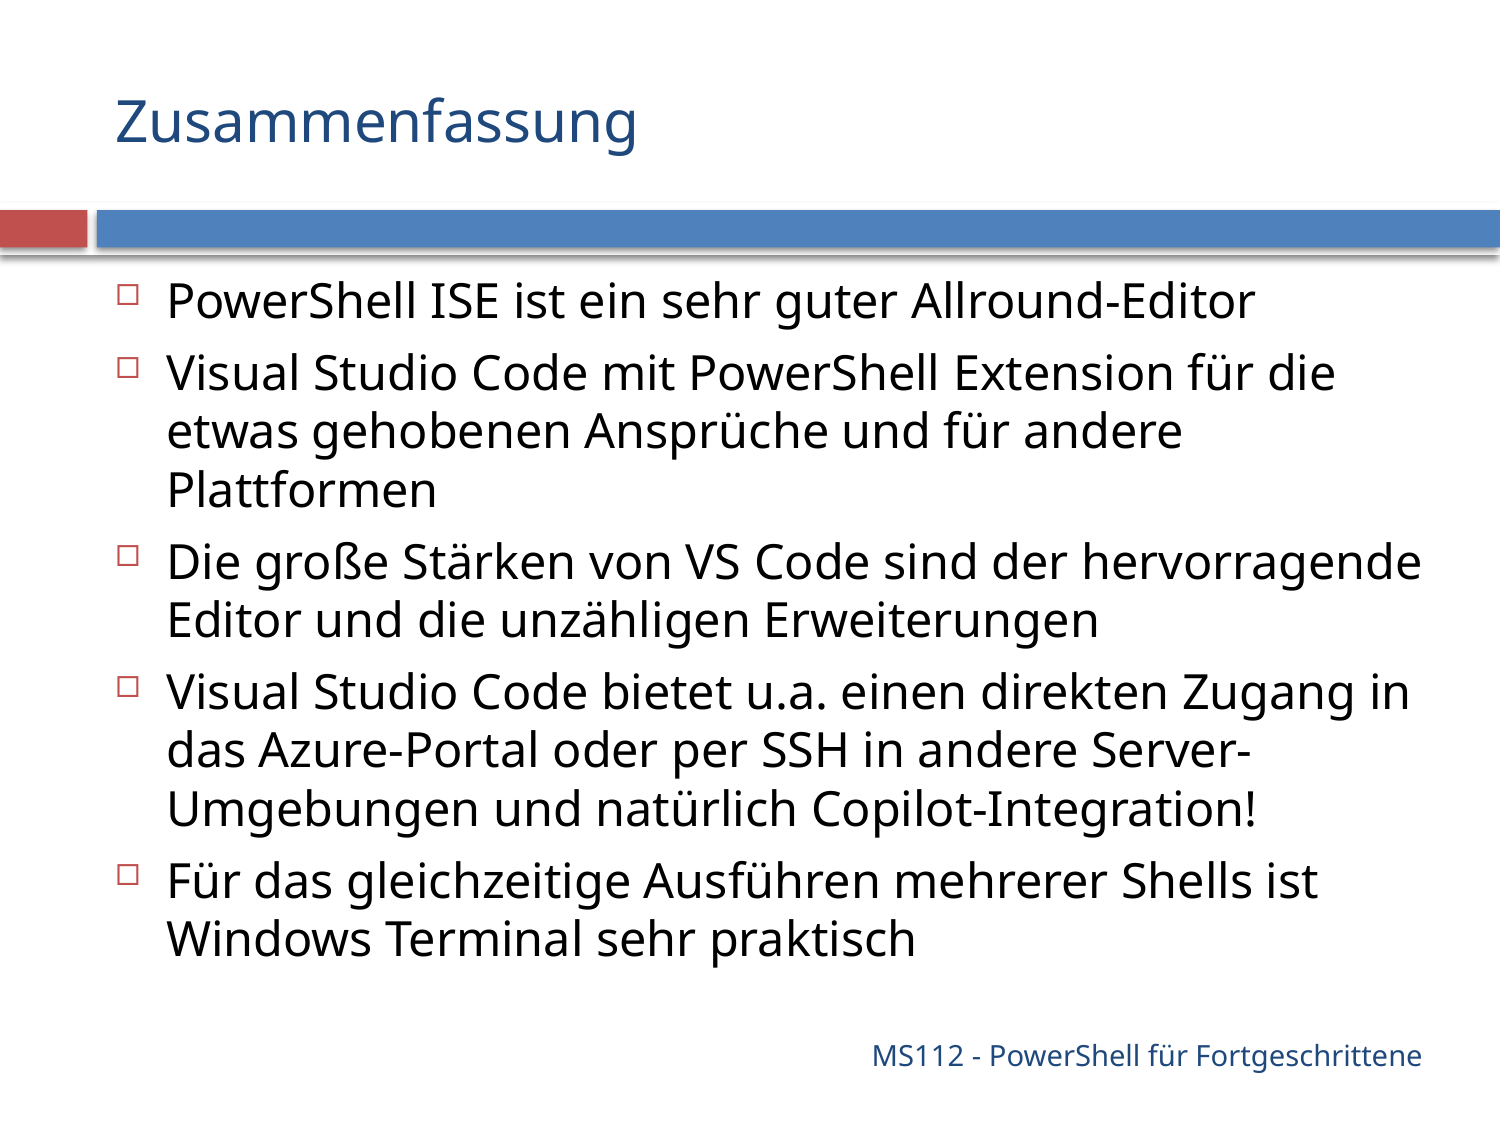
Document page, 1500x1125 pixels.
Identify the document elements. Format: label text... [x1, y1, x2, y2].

title Zusammenfassung [100, 37, 1438, 200]
list PowerShell ISE ist ein sehr guter Allround-Editor Visual Studio Code mit PowerShell Extension für die etwas gehobenen Ansprüche und für andere Plattformen Die große Stärken von VS Code sind der hervorragende Editor und die unzähligen Erweiterungen Visual Studio Code bietet u.a. einen direkten Zugang in das Azure-Portal oder per SSH in andere Server-Umgebungen und natürlich Copilot-Integration! Für das gleichzeitige Ausführen mehrerer Shells ist Windows Terminal sehr praktisch [100, 262, 1438, 1000]
footer MS112 - PowerShell für Fortgeschrittene [99, 1024, 1438, 1085]
